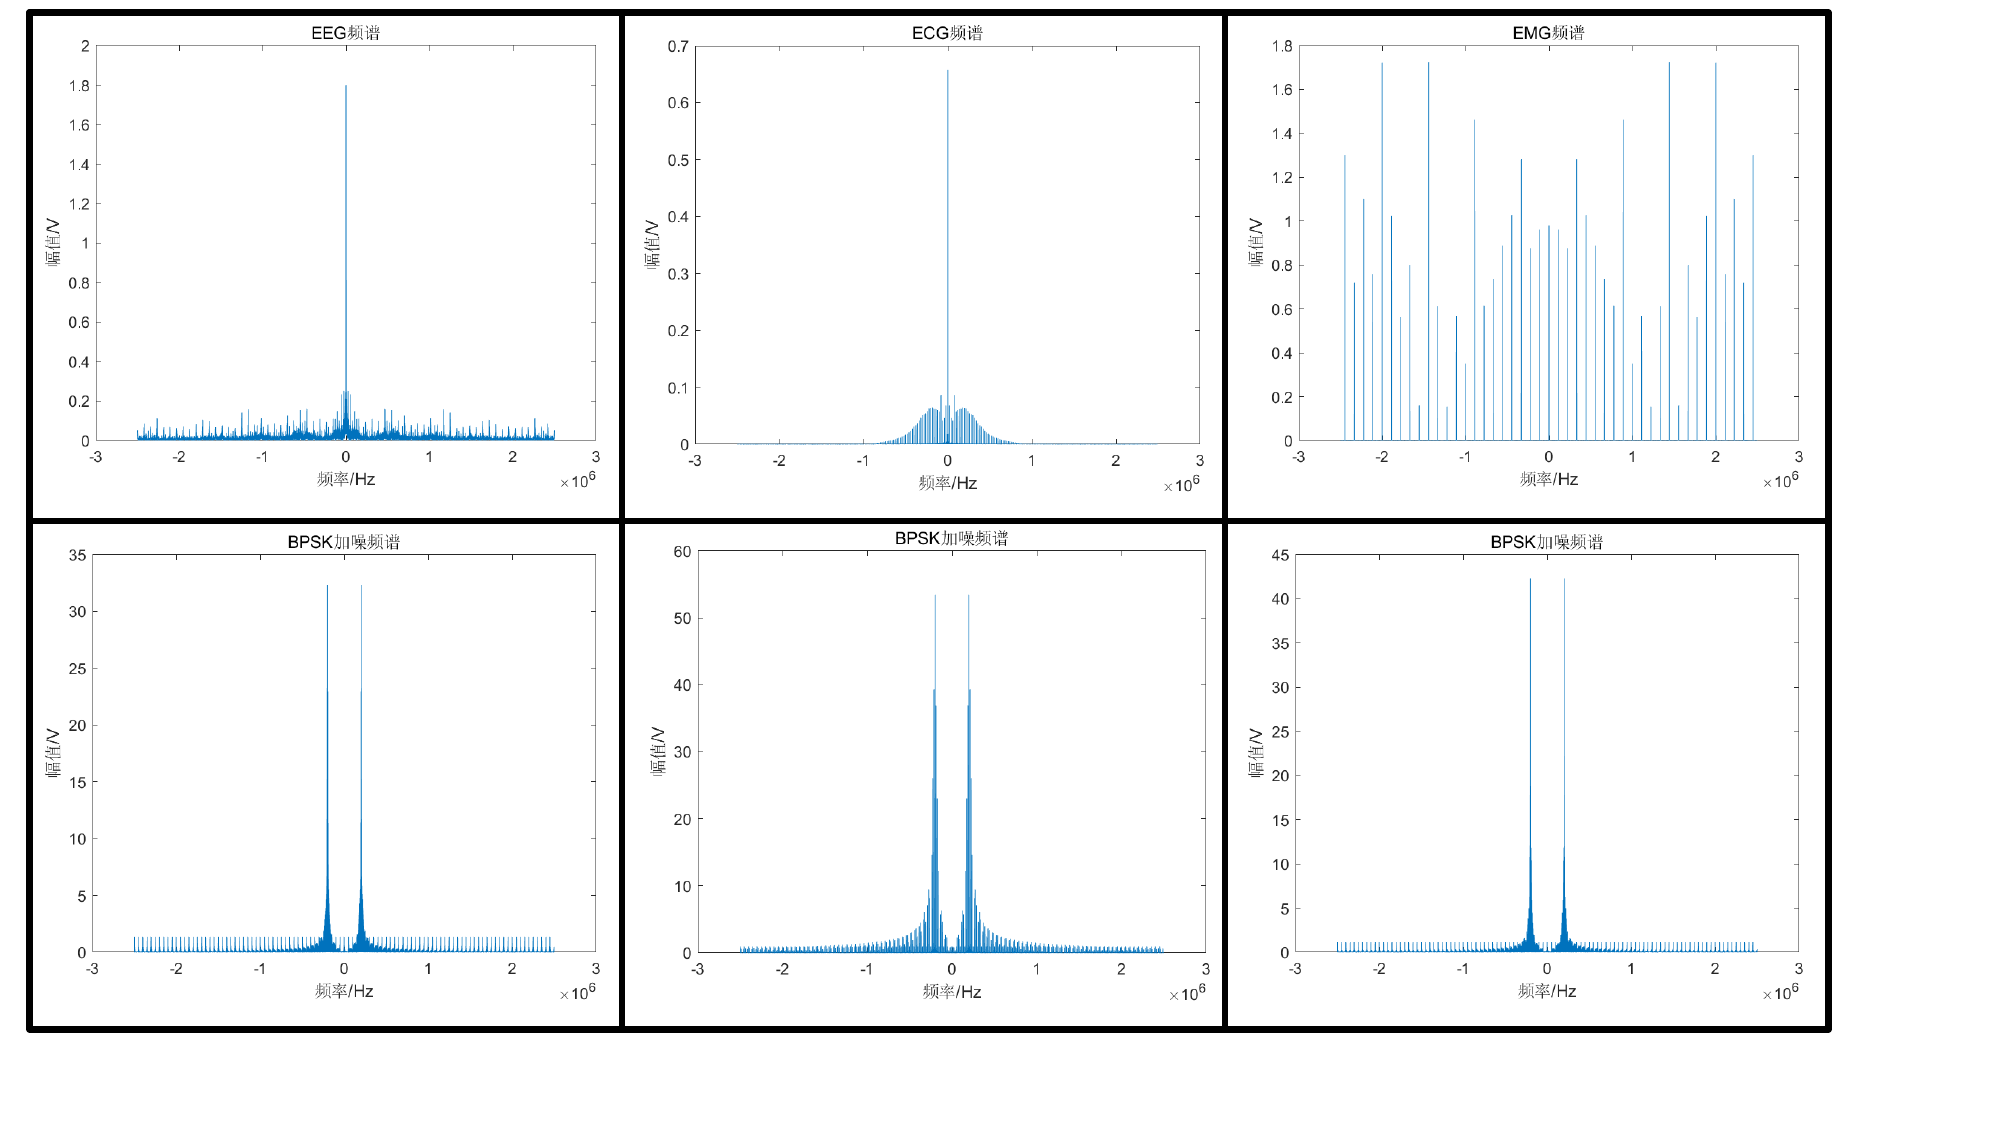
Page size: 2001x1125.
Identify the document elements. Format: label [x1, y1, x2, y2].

text_box [621, 12, 1226, 520]
picture [1246, 23, 1804, 490]
text_box [29, 12, 621, 520]
text_box [29, 520, 621, 1030]
picture [1246, 532, 1804, 1001]
picture [648, 528, 1211, 1002]
text_box [1226, 12, 1829, 520]
picture [642, 23, 1205, 493]
picture [43, 23, 601, 490]
text_box [621, 520, 1226, 1030]
picture [43, 532, 601, 1001]
text_box [1226, 520, 1829, 1030]
